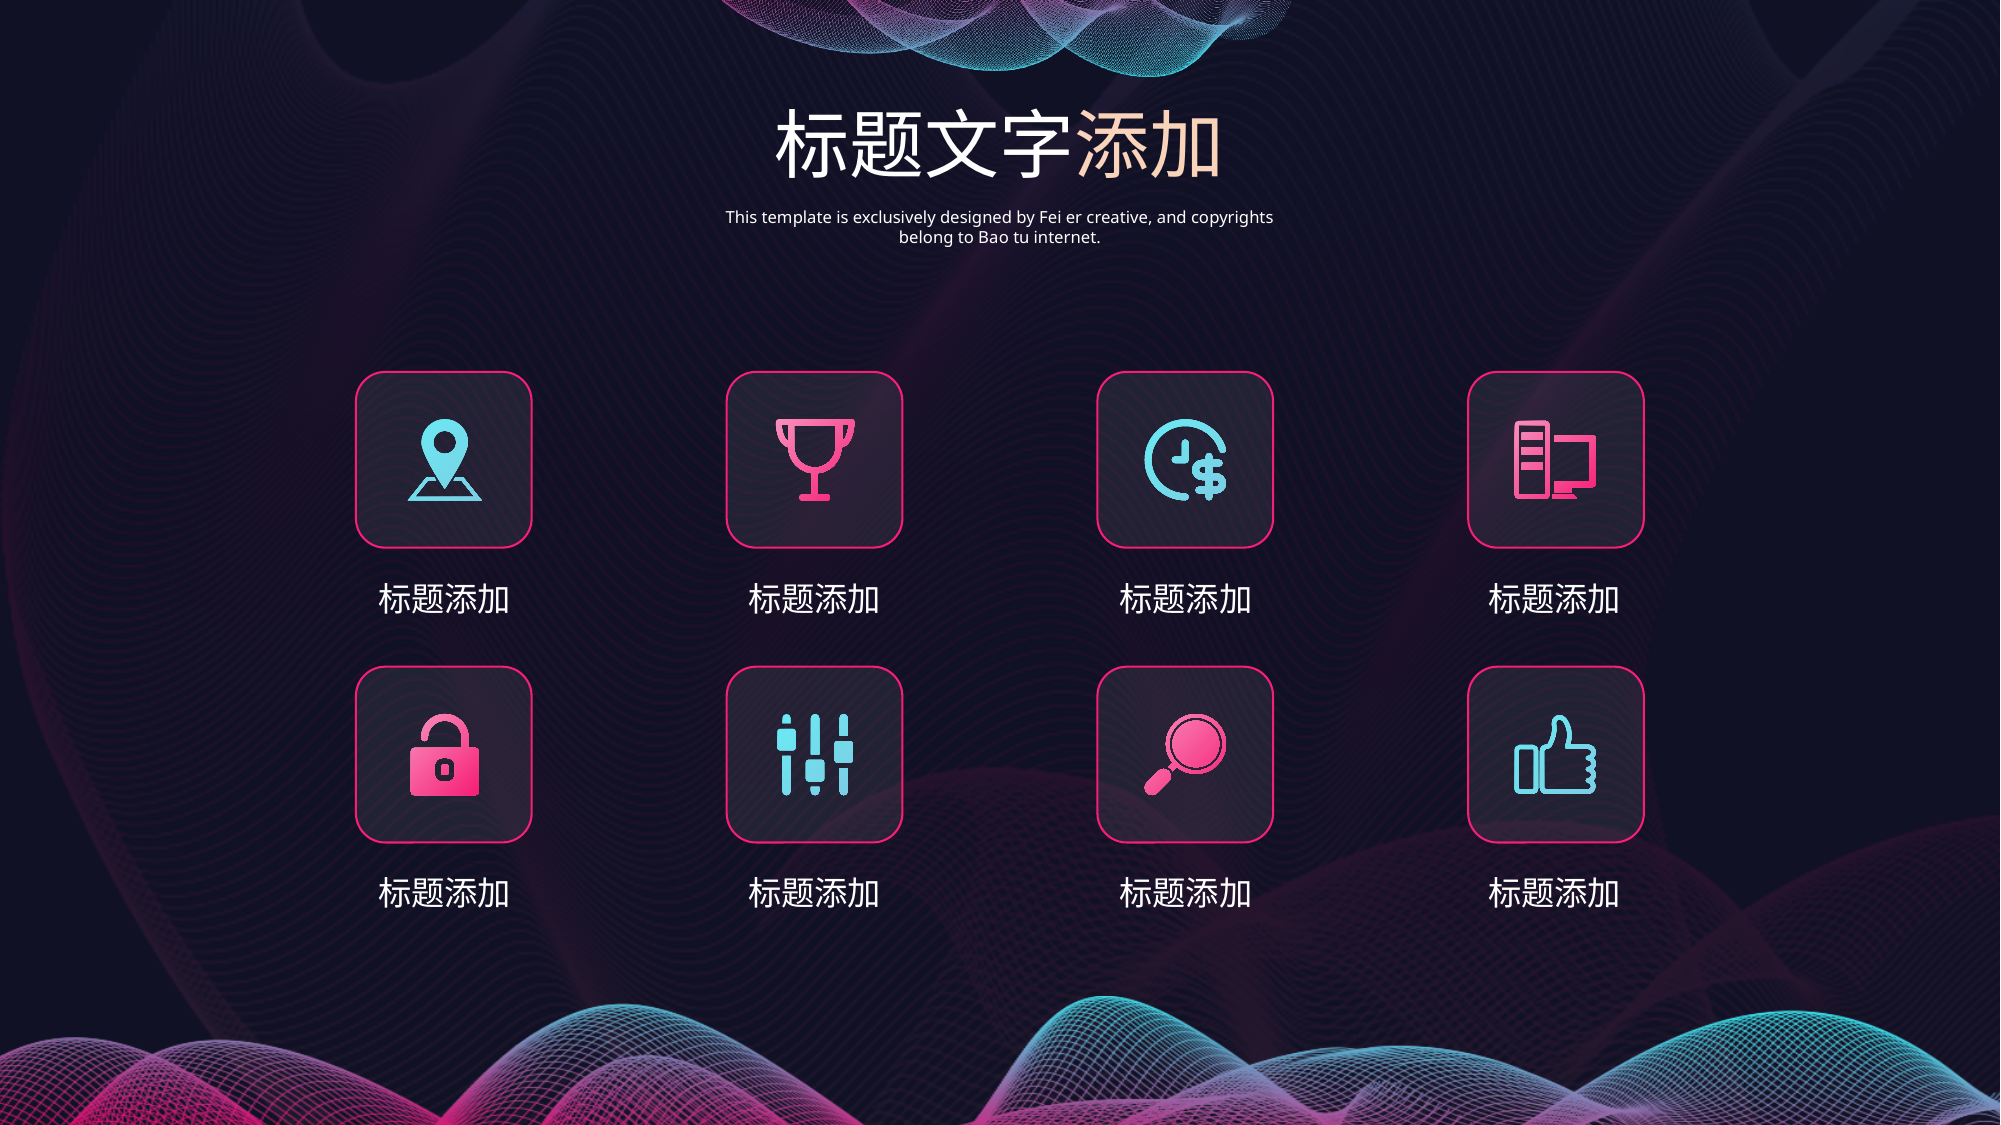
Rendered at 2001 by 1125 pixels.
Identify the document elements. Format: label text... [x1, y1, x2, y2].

text_box [781, 754, 792, 797]
text_box This template is exclusively designed by Fei er creative, and copyrights belong to Bao tu internet. [704, 199, 1296, 255]
text_box [725, 665, 904, 844]
text_box [776, 727, 797, 752]
text_box 标题添加 [1104, 571, 1268, 626]
text_box [354, 665, 533, 844]
text_box [833, 739, 854, 764]
text_box [1513, 713, 1597, 795]
text_box 标题添加 [733, 571, 896, 626]
text_box 标题添加 [363, 865, 527, 920]
text_box [1513, 419, 1597, 500]
text_box [774, 418, 856, 502]
text_box [838, 712, 849, 737]
text_box 标题文字添加 [533, 89, 1467, 195]
text_box 标题添加 [733, 865, 896, 920]
text_box [354, 370, 533, 549]
text_box [1096, 370, 1275, 549]
text_box 标题添加 [1473, 865, 1637, 920]
text_box [1467, 370, 1645, 549]
text_box [804, 758, 826, 783]
text_box [809, 785, 821, 797]
text_box [1096, 665, 1275, 844]
text_box [1467, 665, 1645, 844]
text_box [838, 767, 849, 797]
text_box [1143, 418, 1227, 502]
text_box 标题添加 [363, 571, 527, 626]
text_box [781, 712, 792, 725]
picture [0, 996, 2000, 1125]
text_box 标题添加 [1473, 571, 1637, 626]
text_box [1143, 713, 1228, 797]
text_box 标题添加 [1104, 865, 1268, 920]
text_box [1191, 451, 1228, 502]
text_box [405, 418, 484, 502]
picture [682, 0, 1318, 77]
text_box [809, 712, 821, 756]
text_box [409, 712, 480, 797]
text_box [725, 370, 904, 549]
